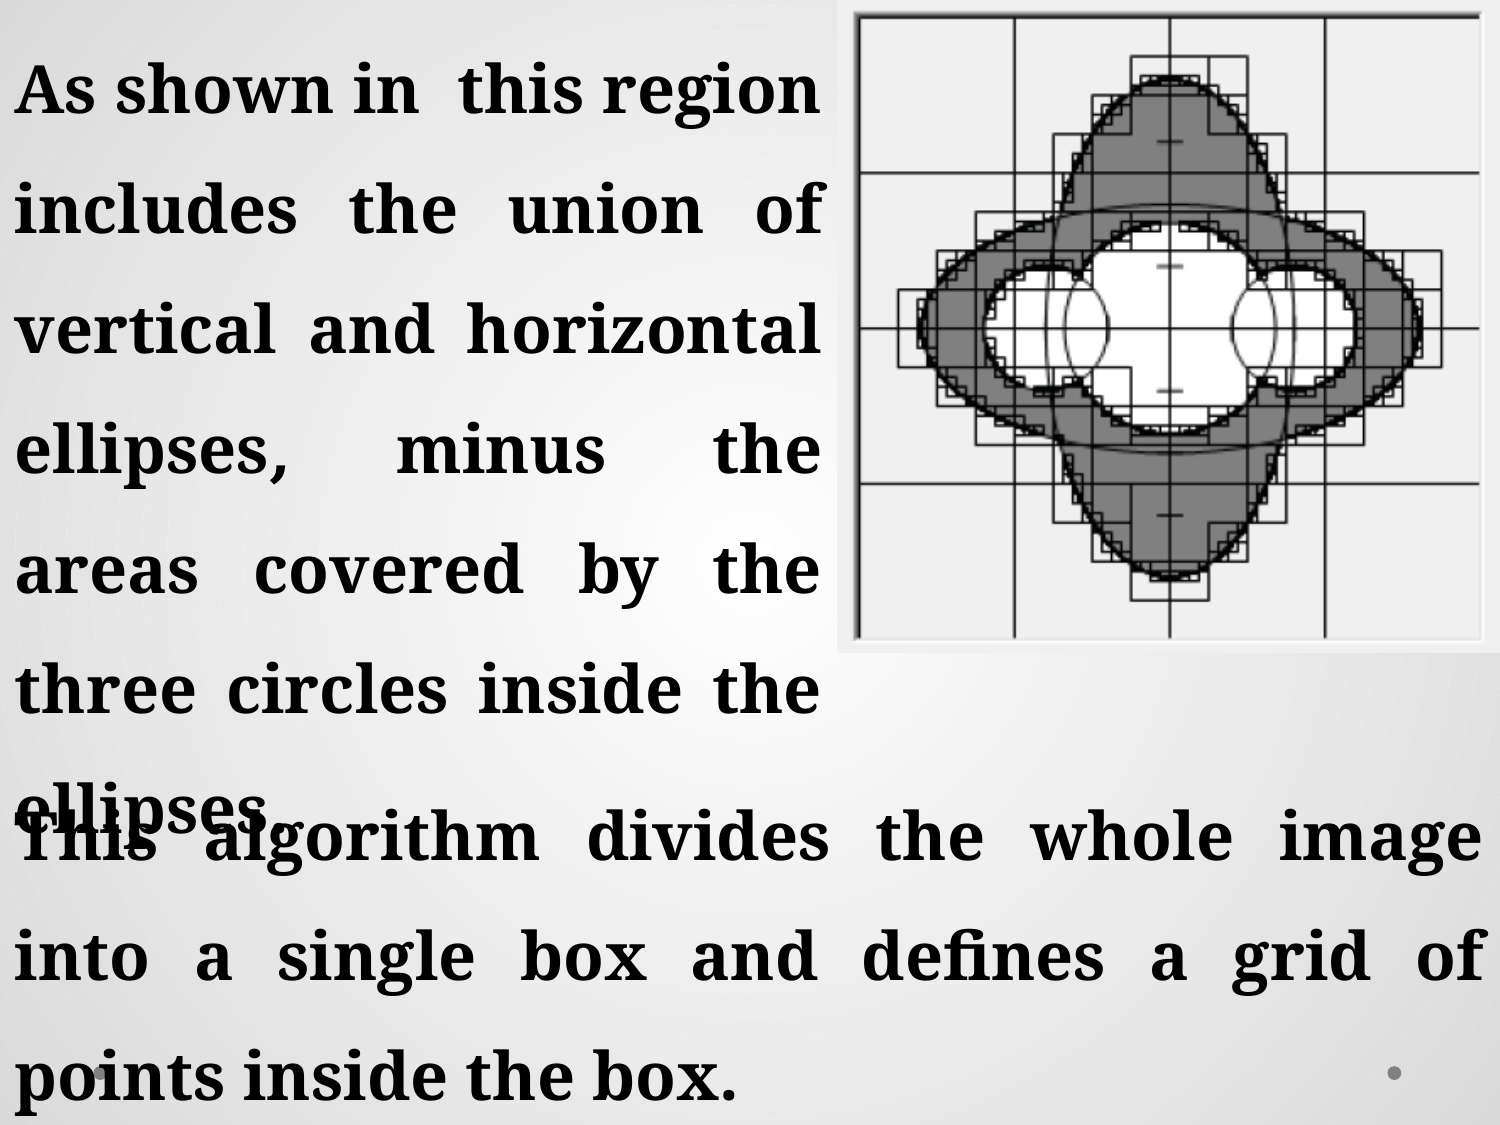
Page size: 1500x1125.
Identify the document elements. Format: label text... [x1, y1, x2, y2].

picture [837, 0, 1500, 653]
text_box This algorithm divides the whole image into a single box and defines a grid of points inside the box. [0, 746, 1500, 1121]
